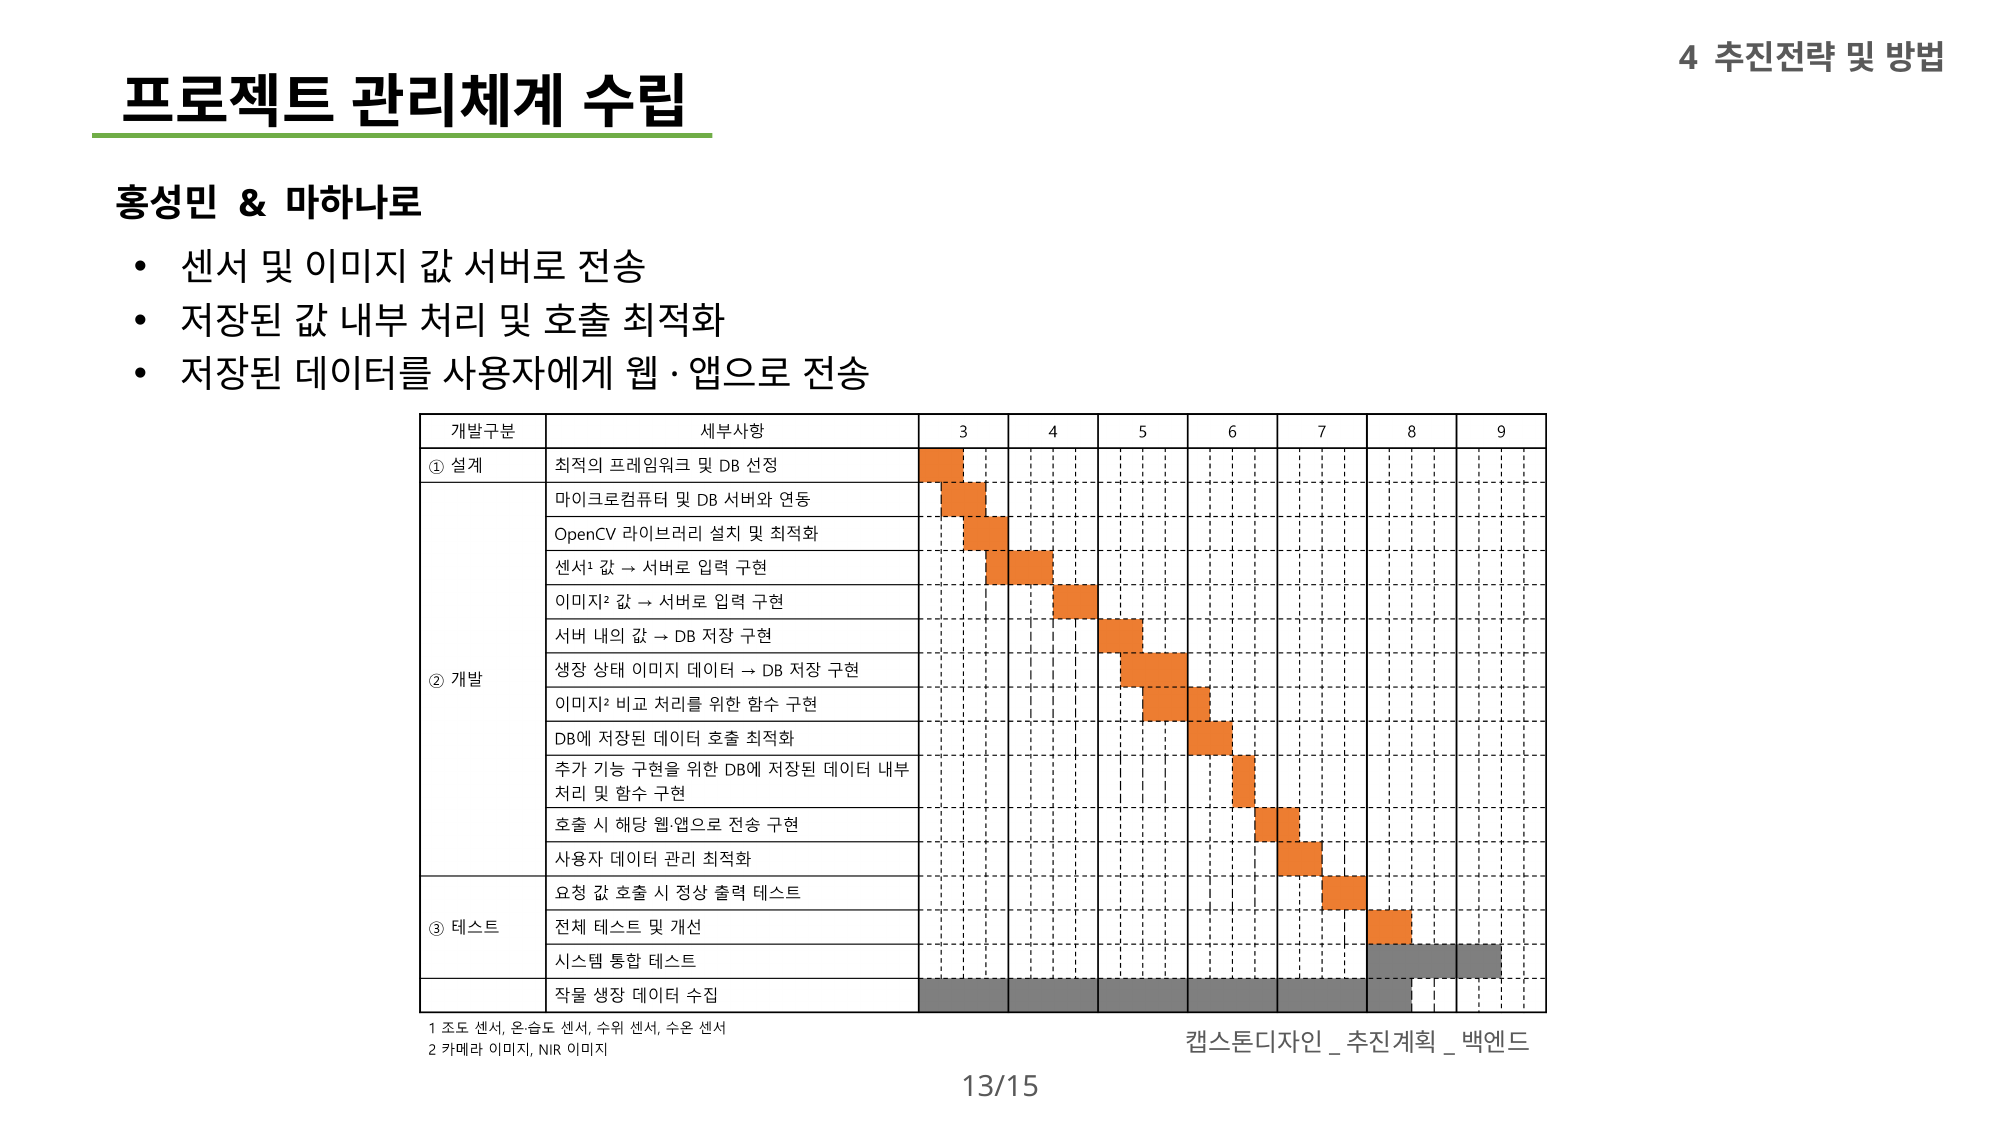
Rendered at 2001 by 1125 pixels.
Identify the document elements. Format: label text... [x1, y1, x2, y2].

text_box [91, 132, 713, 139]
text_box 센서 및 이미지 값 서버로 전송 저장된 값 내부 처리 및 호출 최적화 저장된 데이터를 사용자에게 웹·앱으로 전송 [119, 235, 887, 403]
text_box 4 추진전략 및 방법 [1663, 29, 1962, 84]
text_box 프로젝트 관리체계 수립 [106, 57, 705, 132]
picture [419, 413, 1548, 1066]
text_box 13/15 [946, 1066, 1054, 1110]
text_box 홍성민 & 마하나로 [100, 172, 439, 232]
